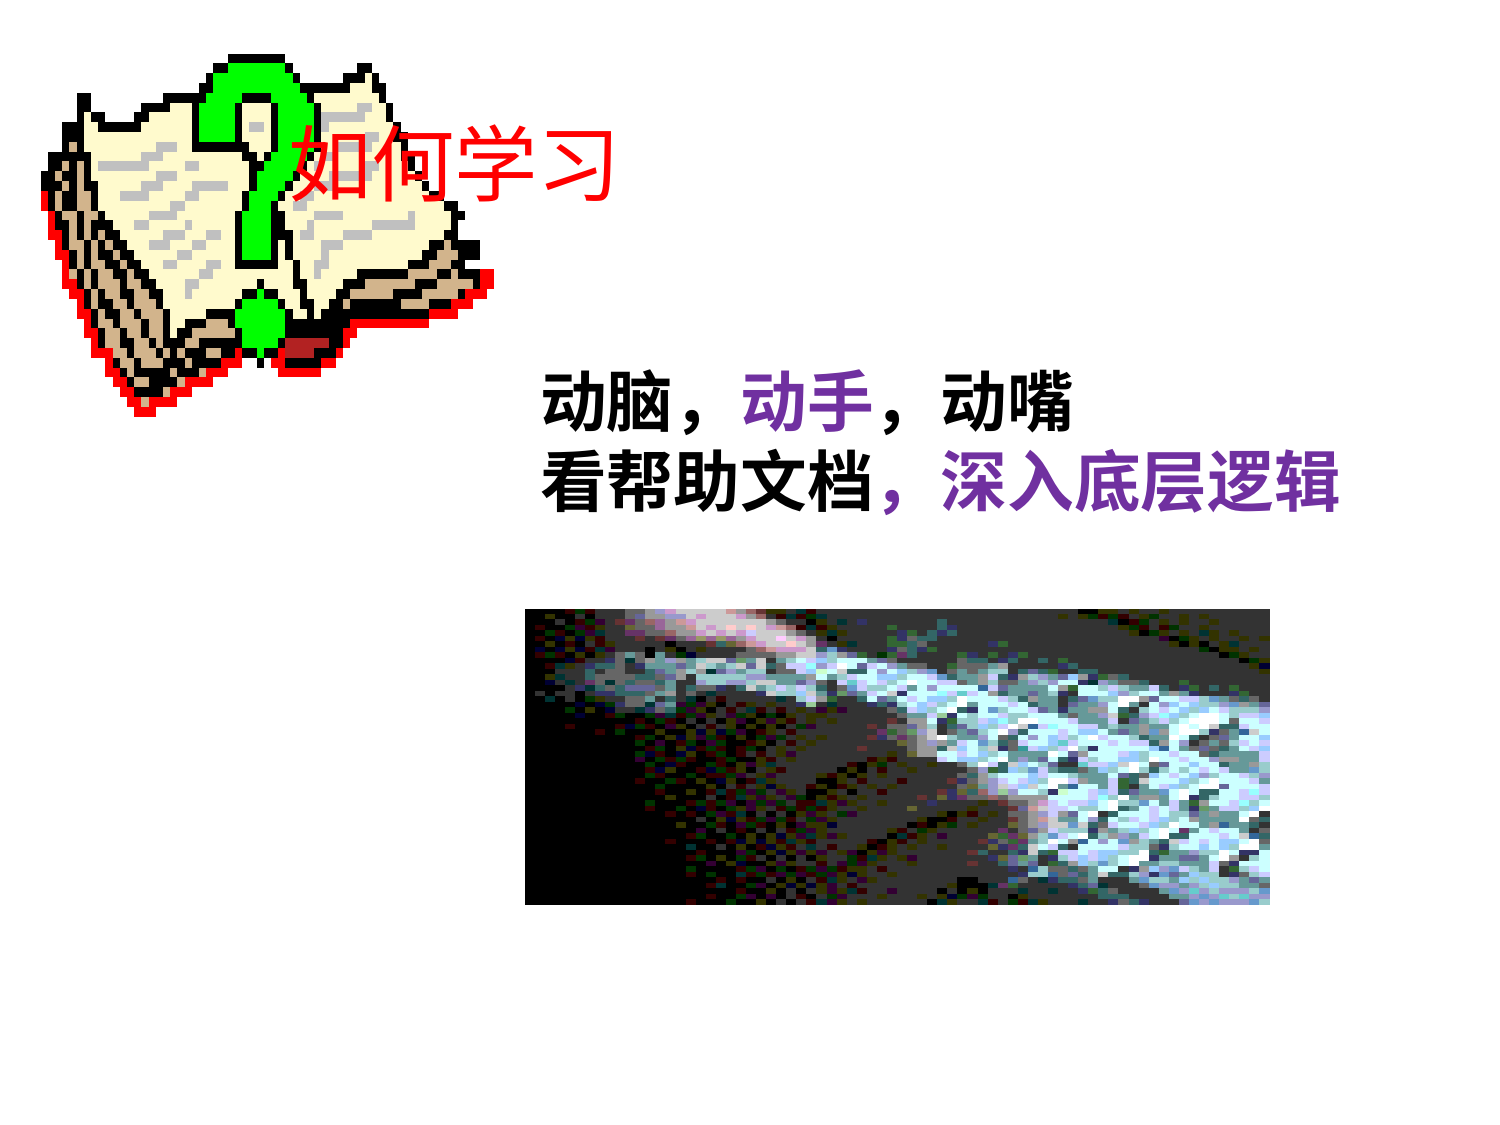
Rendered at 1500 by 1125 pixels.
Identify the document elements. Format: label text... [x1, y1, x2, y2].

picture [41, 54, 502, 427]
text_box 动脑，动手，动嘴 看帮助文档，深入底层逻辑 [525, 352, 1424, 527]
title 如何学习 [502, 59, 1397, 278]
picture [525, 609, 1270, 905]
